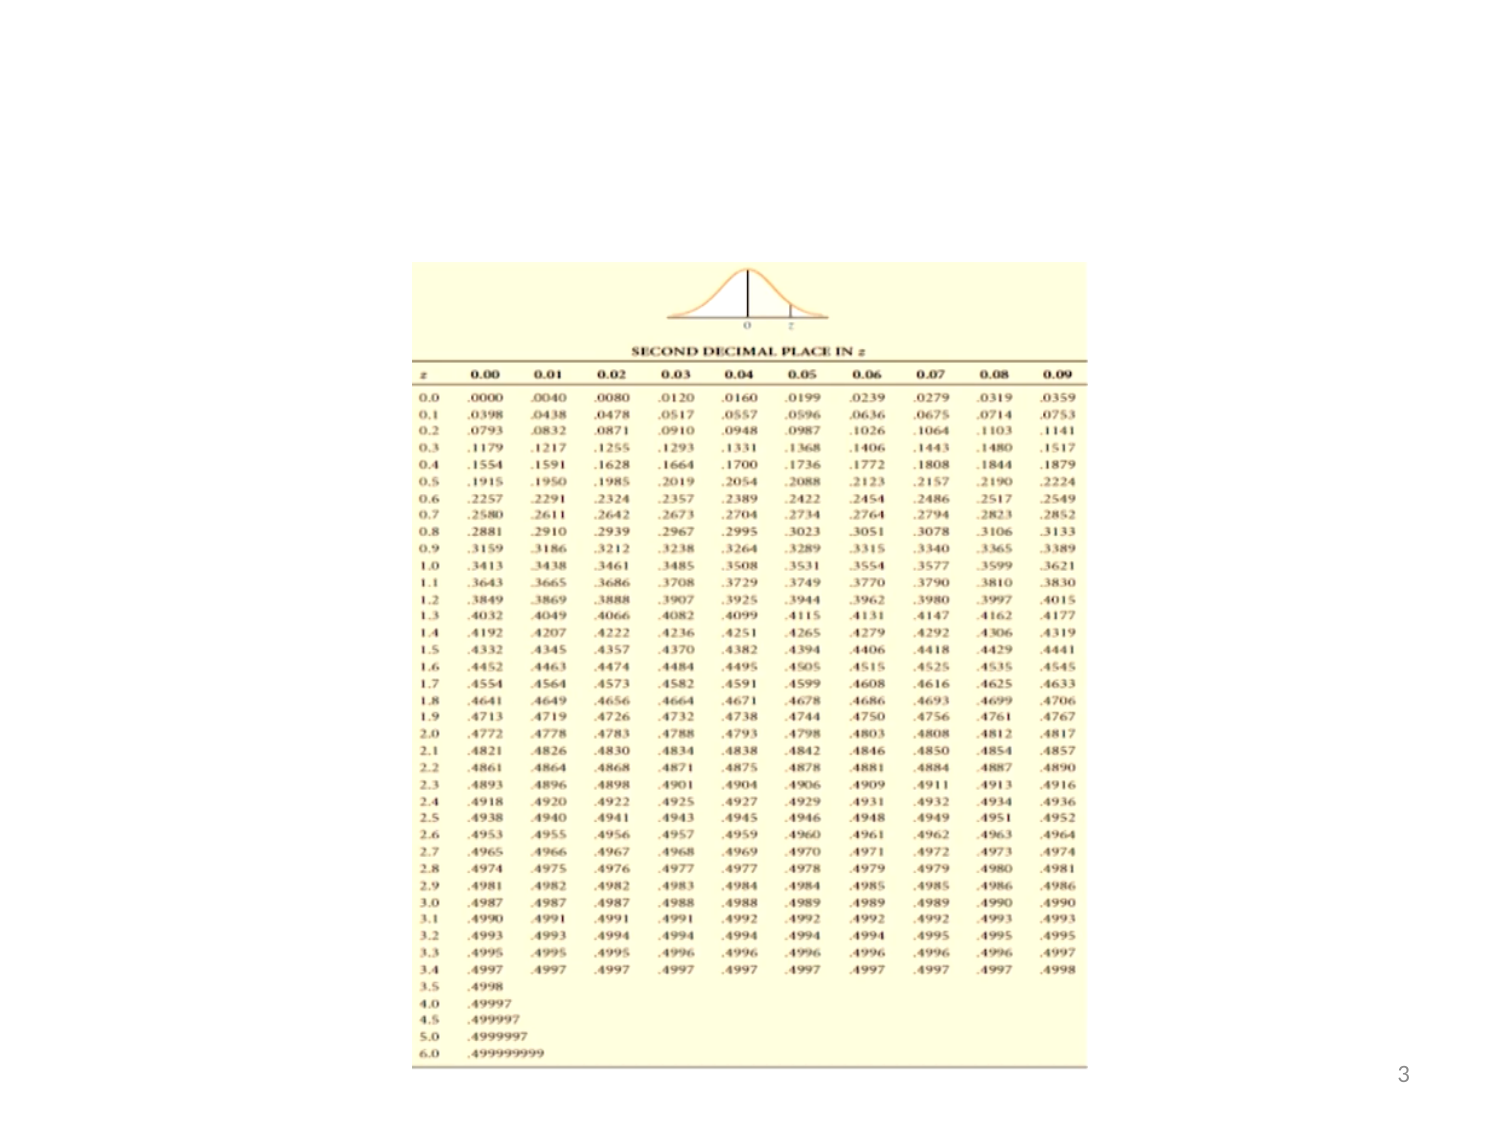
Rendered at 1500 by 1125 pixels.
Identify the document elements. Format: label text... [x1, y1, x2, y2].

slide_number 3 [1074, 1042, 1425, 1103]
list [412, 262, 1088, 1088]
